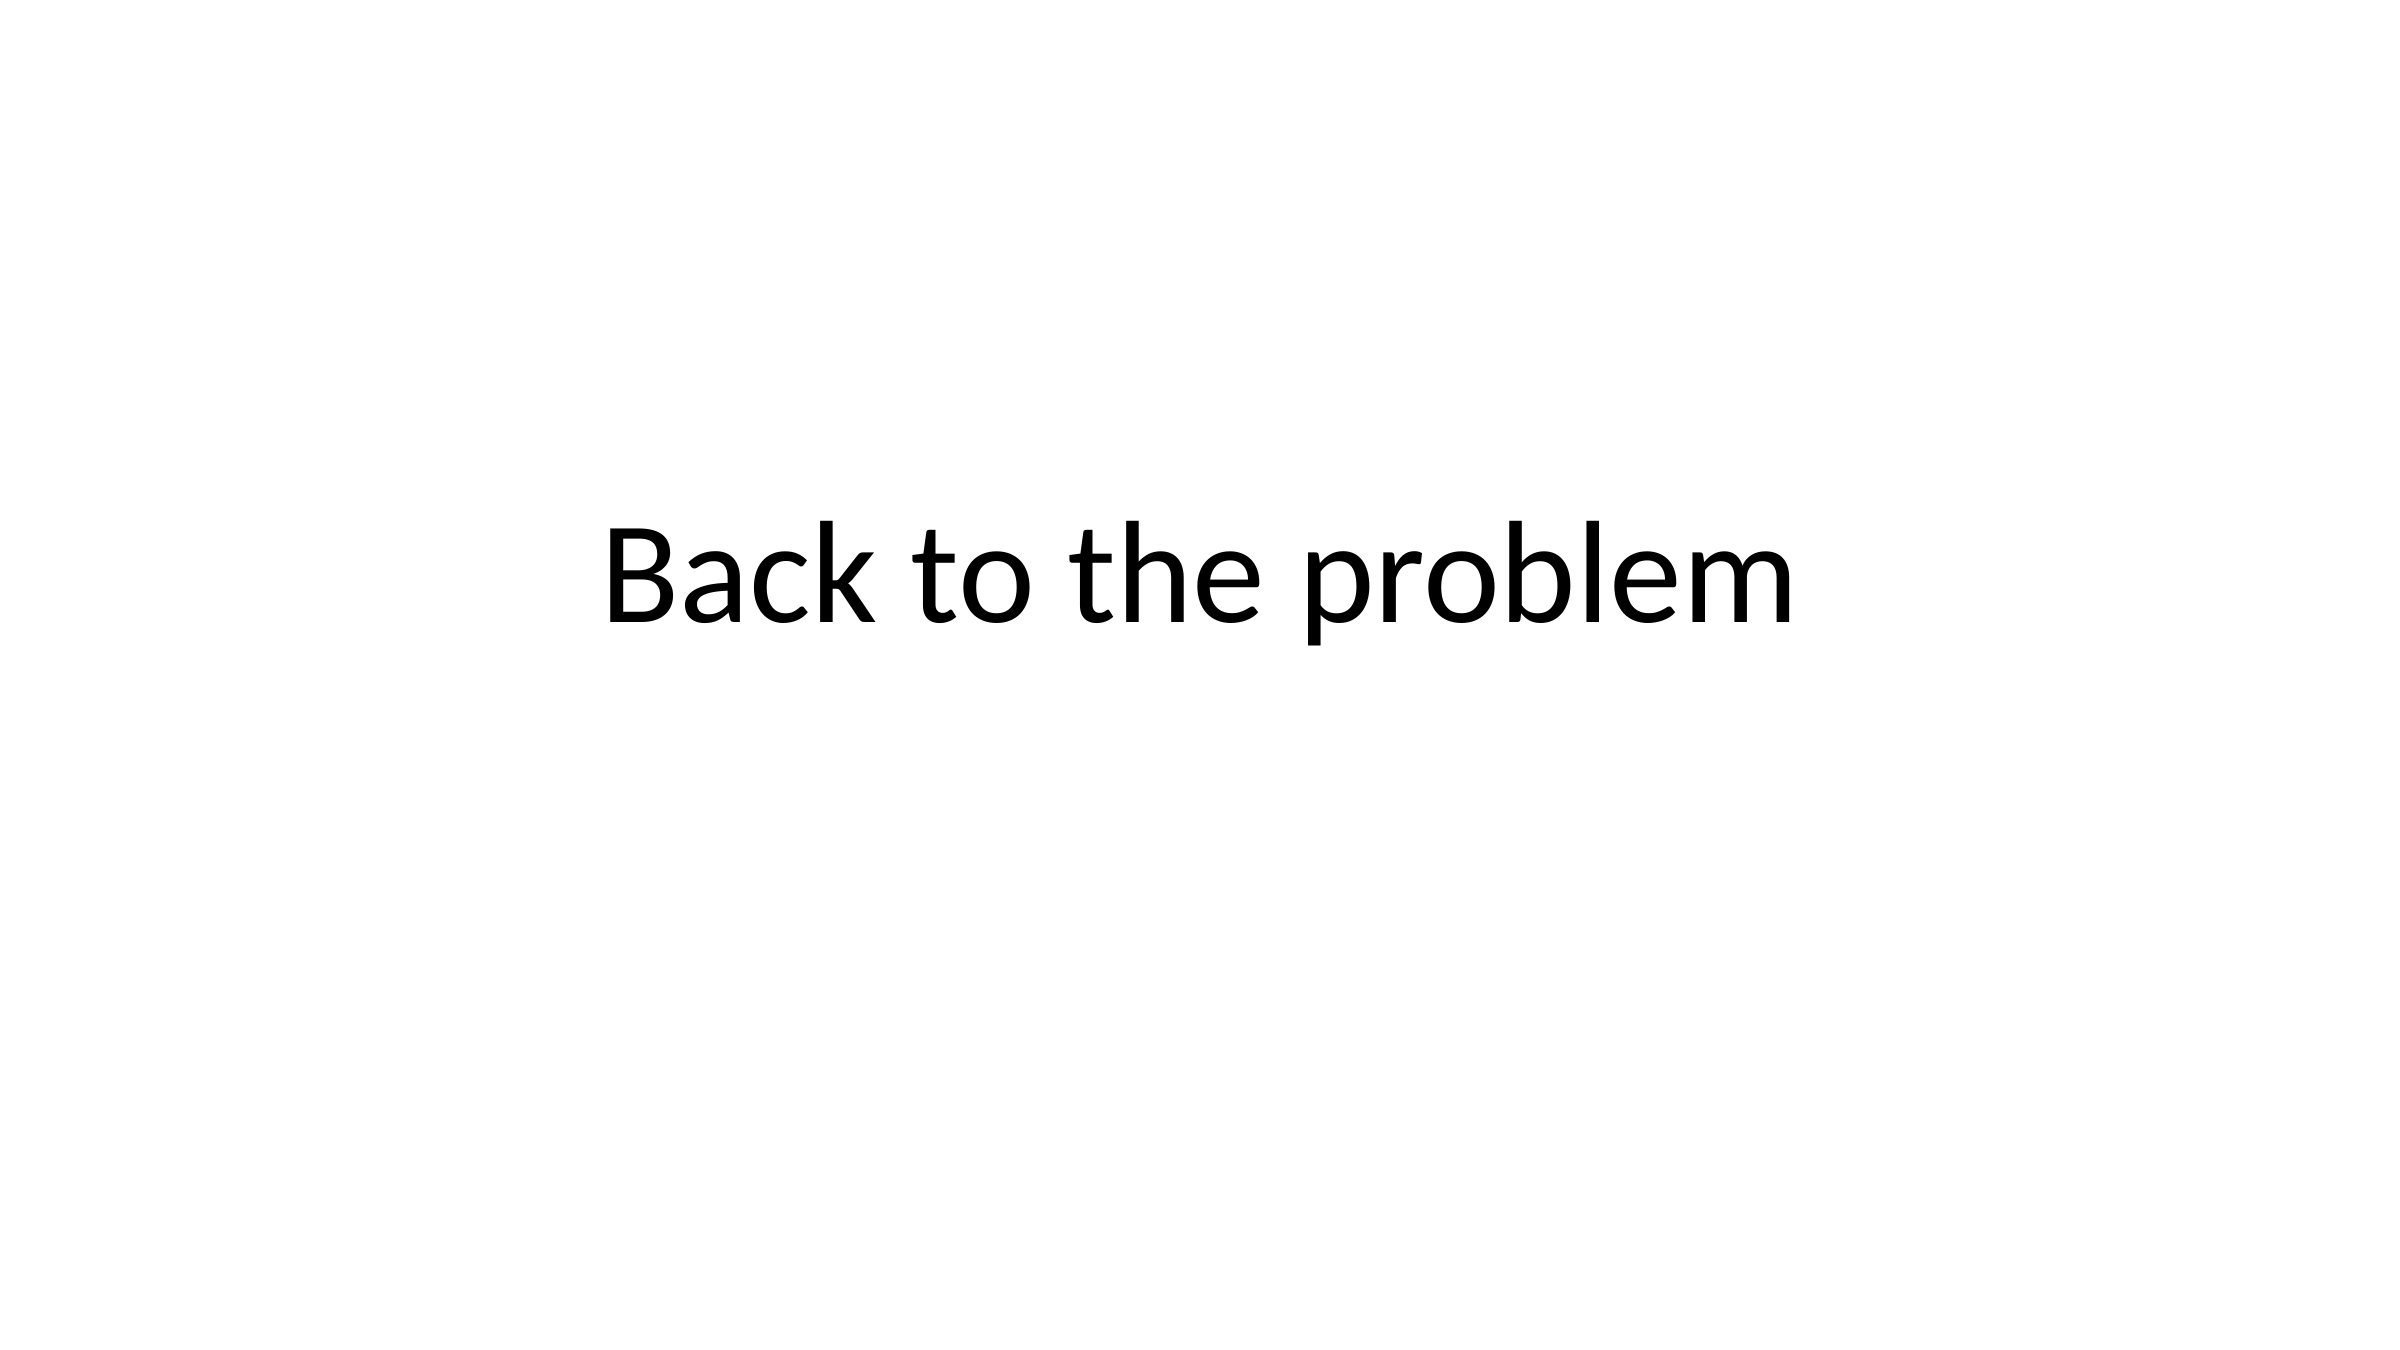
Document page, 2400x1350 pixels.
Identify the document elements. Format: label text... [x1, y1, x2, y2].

title Back to the problem [180, 419, 2220, 709]
